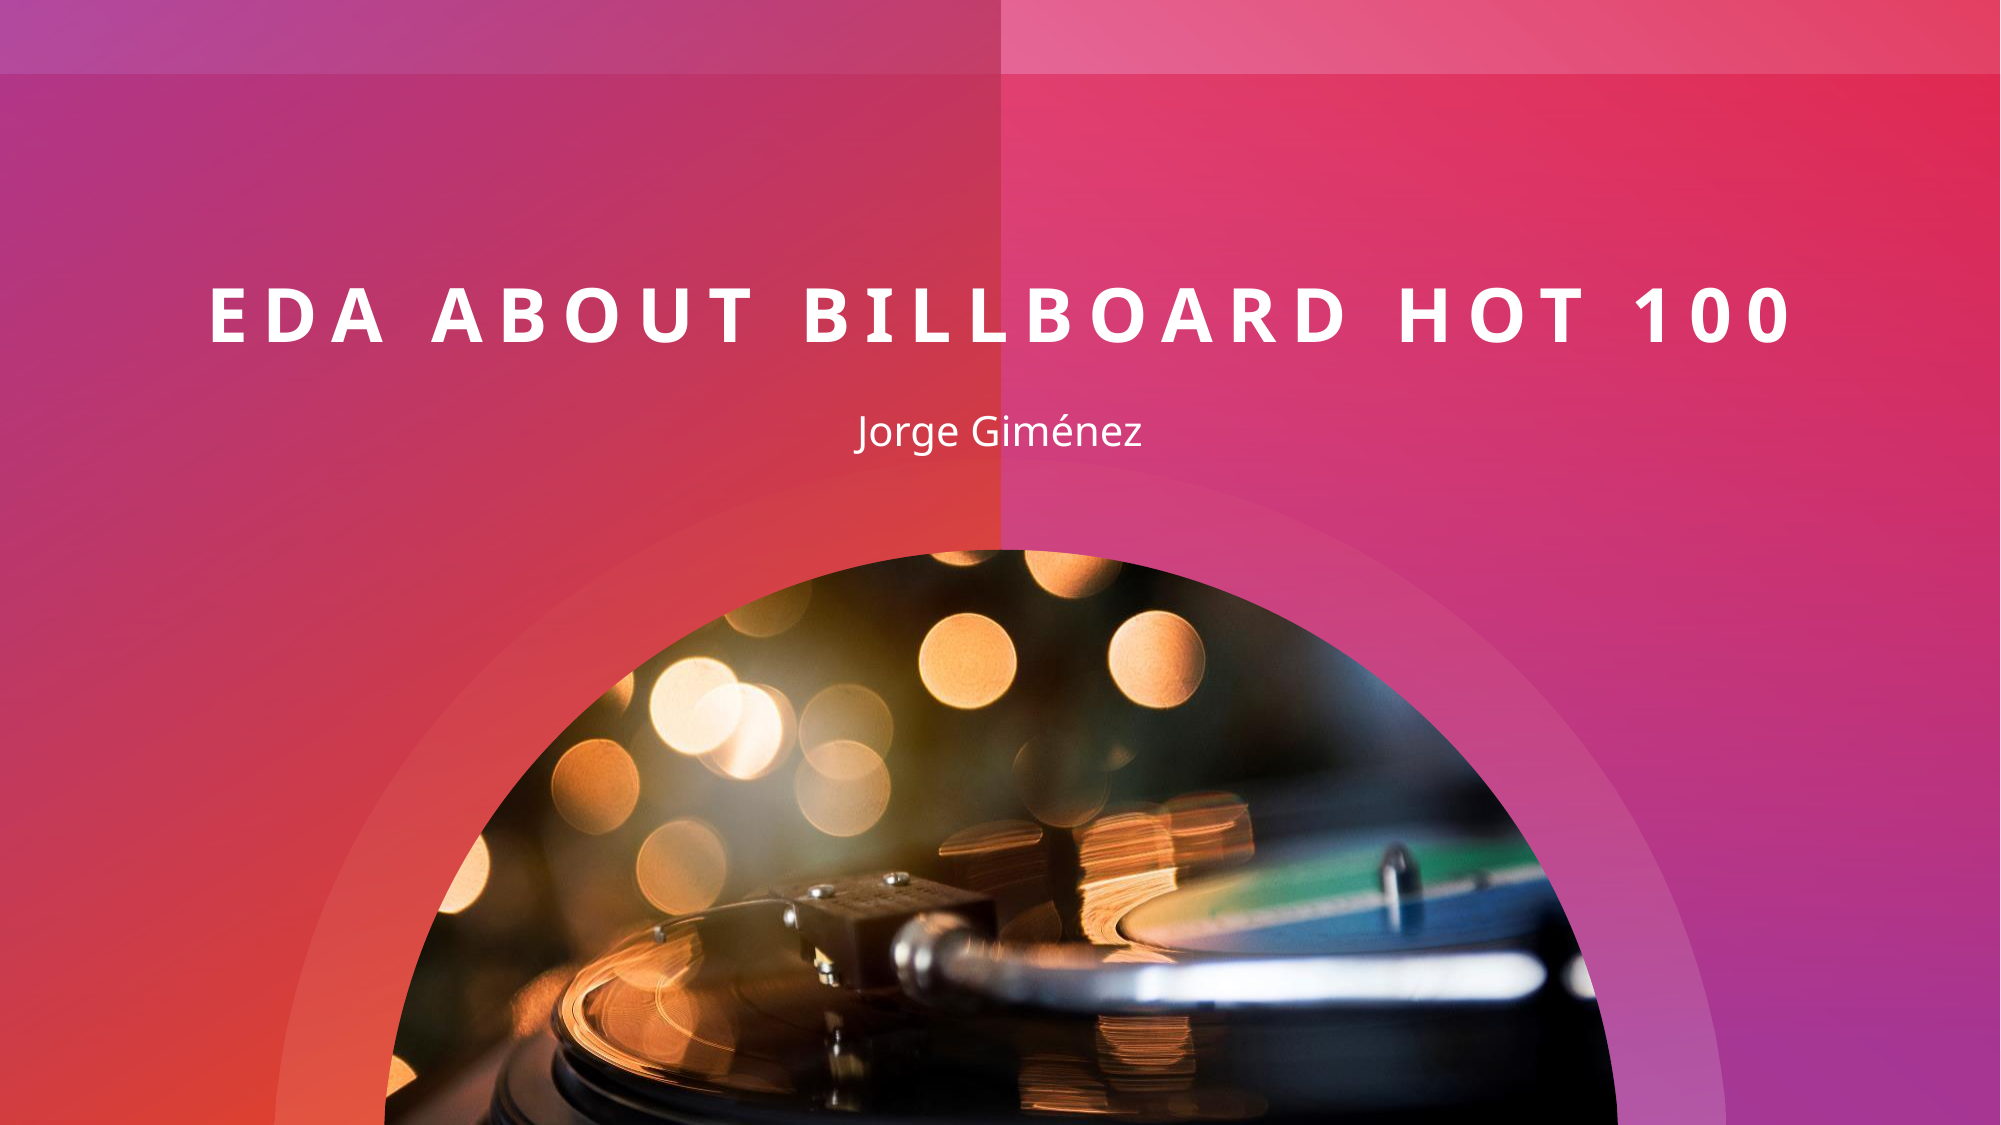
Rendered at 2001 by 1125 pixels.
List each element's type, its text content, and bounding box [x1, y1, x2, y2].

subtitle Jorge Giménez [249, 395, 1750, 496]
picture [384, 549, 1618, 1125]
title EDA ABOUT billboard hot 100 [128, 168, 1870, 358]
